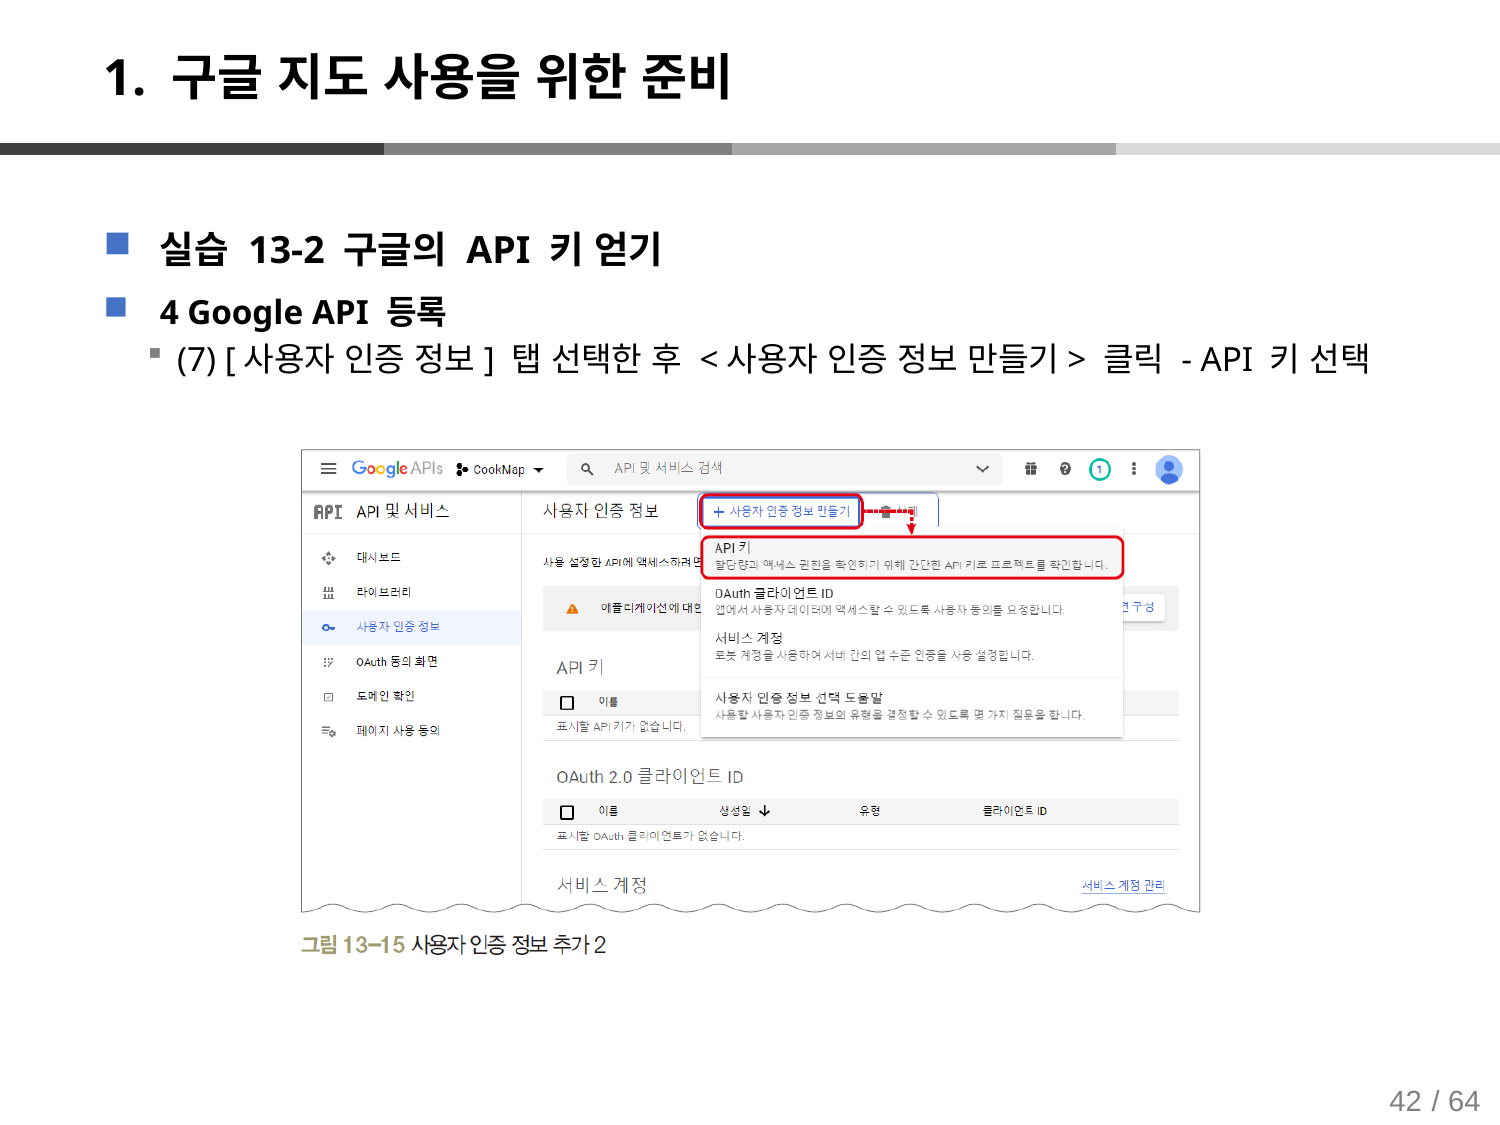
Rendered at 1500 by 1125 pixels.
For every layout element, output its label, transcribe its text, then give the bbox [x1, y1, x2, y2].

title 1. 구글 지도 사용을 위한 준비 [88, 30, 1211, 121]
picture [297, 446, 1203, 957]
list 실습 13-2 구글의 API 키 얻기 4 Google API 등록 (7) [사용자 인증 정보] 탭 선택한 후 <사용자 인증 정보 만들기> 클릭 - API 키 선택 [88, 196, 1436, 1083]
